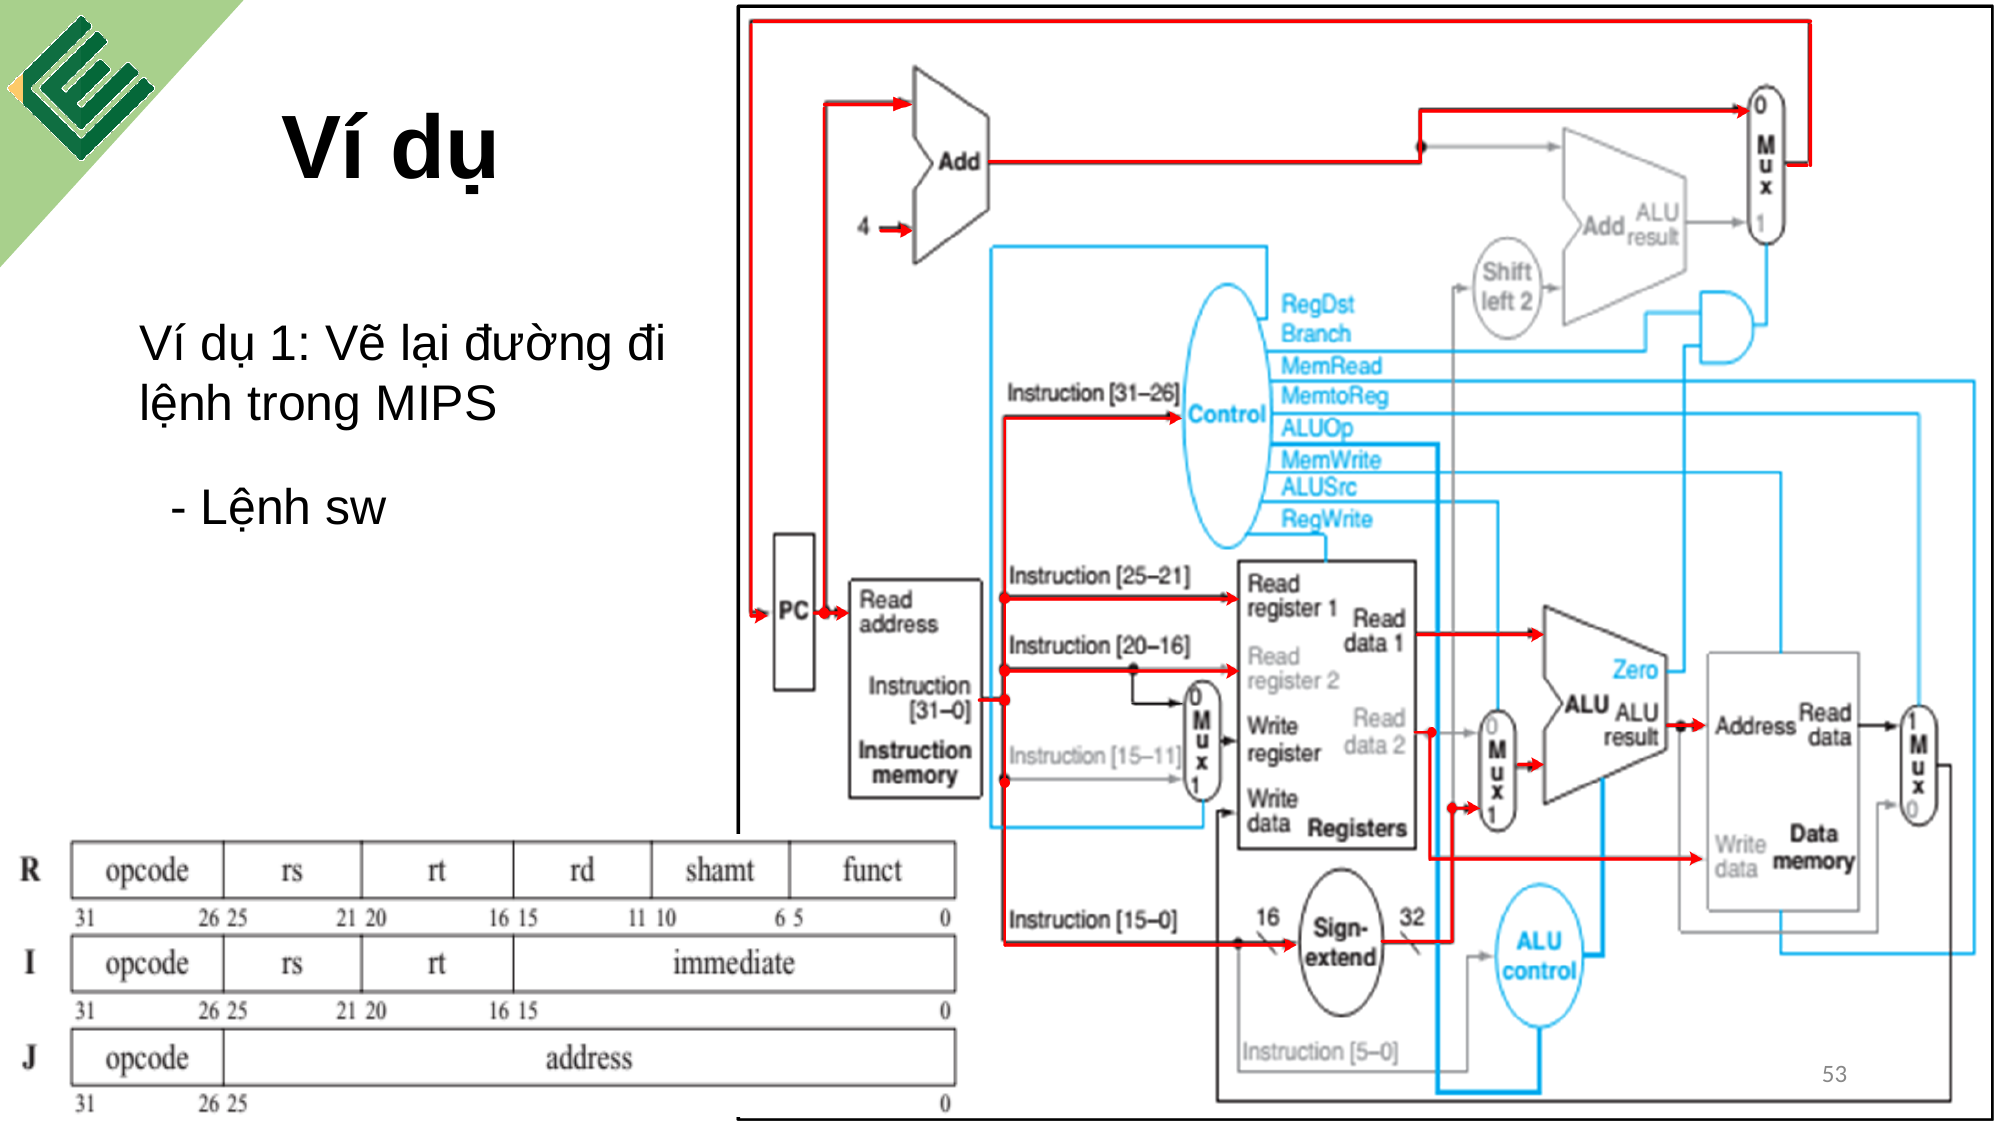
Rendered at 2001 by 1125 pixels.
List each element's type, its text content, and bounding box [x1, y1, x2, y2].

title Ví dụ [266, 92, 731, 278]
picture [1, 4, 1994, 1121]
text_box - Lệnh sw [154, 466, 405, 542]
text_box Ví dụ 1: Vẽ lại đường đi lệnh trong MIPS [124, 302, 731, 438]
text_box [0, 0, 251, 276]
